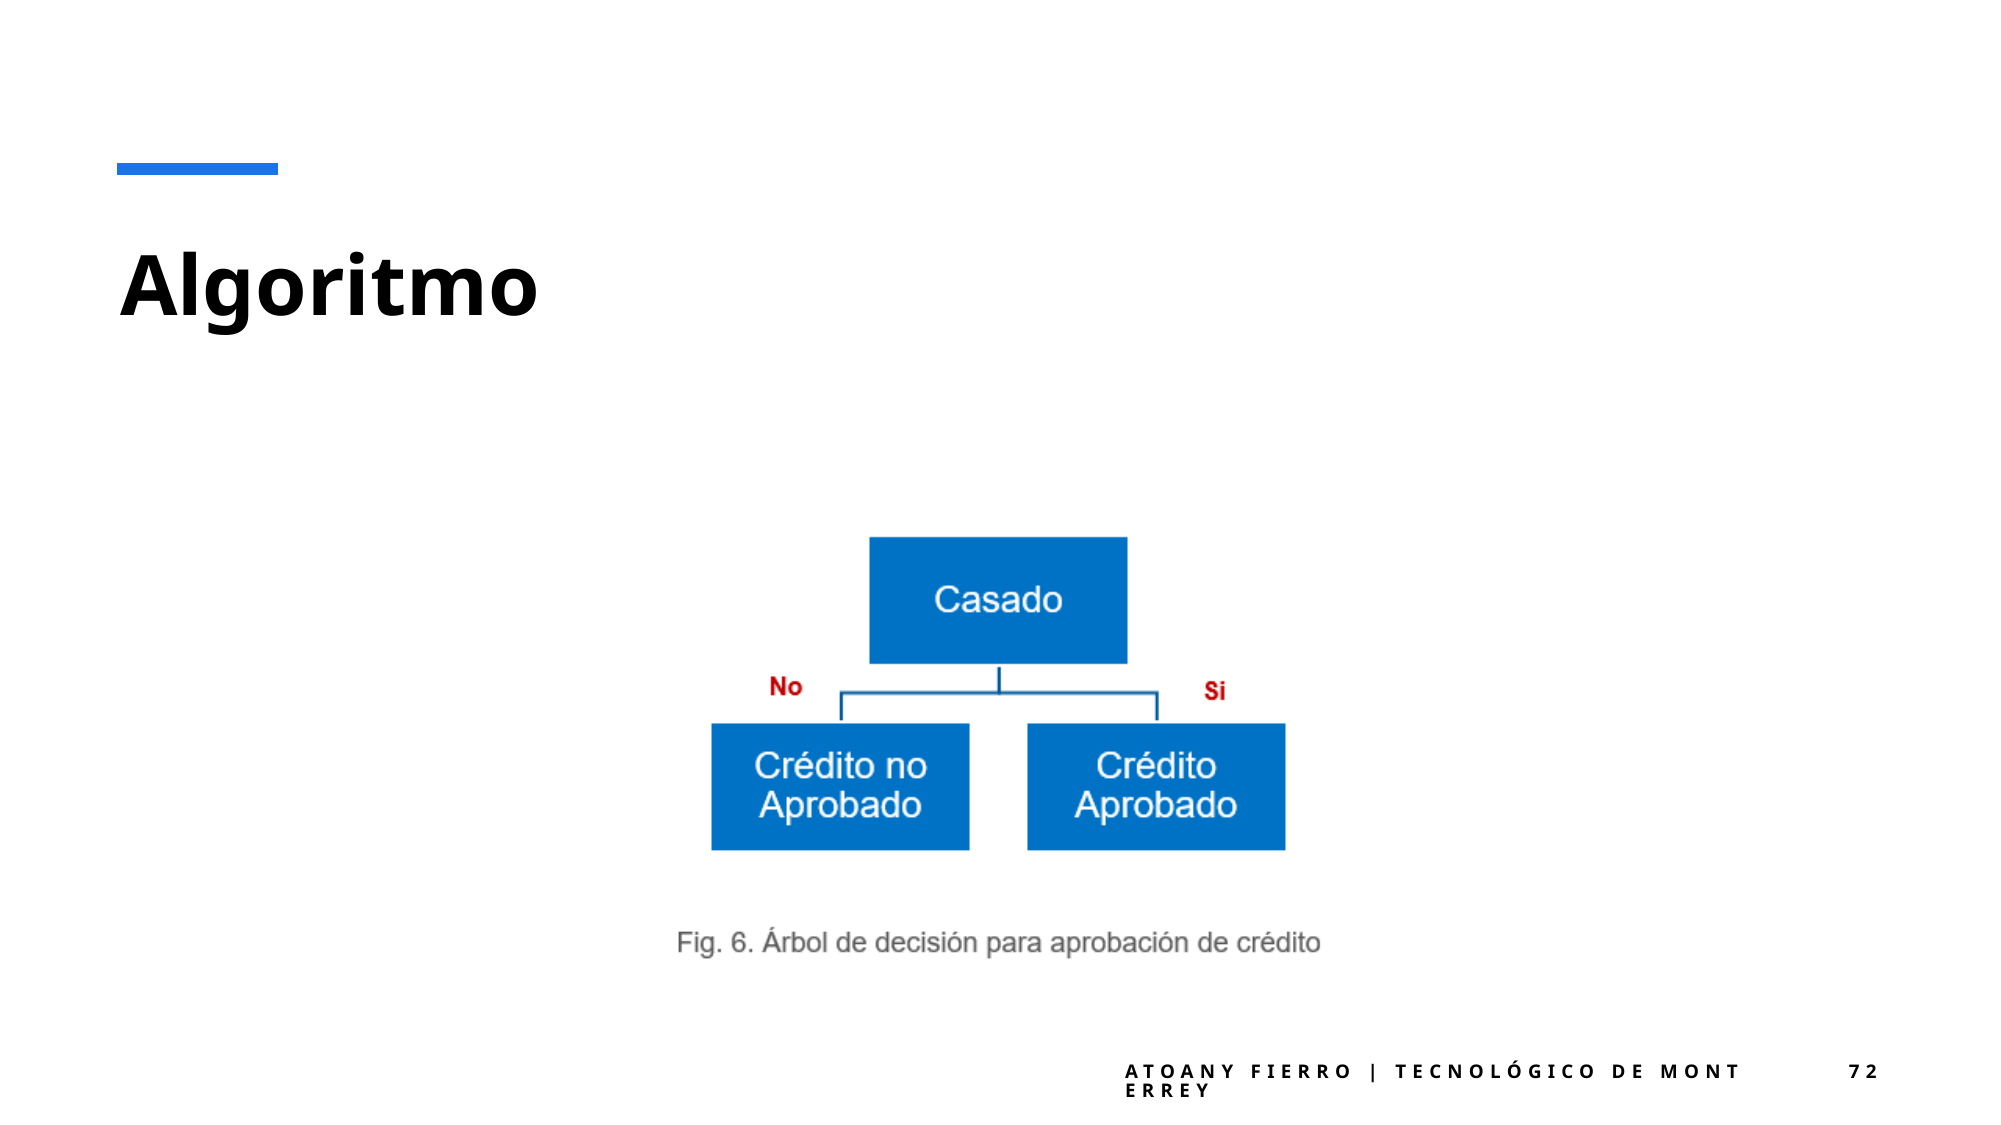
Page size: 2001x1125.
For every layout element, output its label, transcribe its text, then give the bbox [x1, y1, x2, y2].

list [643, 470, 1353, 979]
footer Atoany Fierro | Tecnológico de Monterrey [1110, 1042, 1772, 1103]
title Algoritmo [105, 224, 1892, 405]
slide_number 72 [1772, 1042, 1892, 1103]
